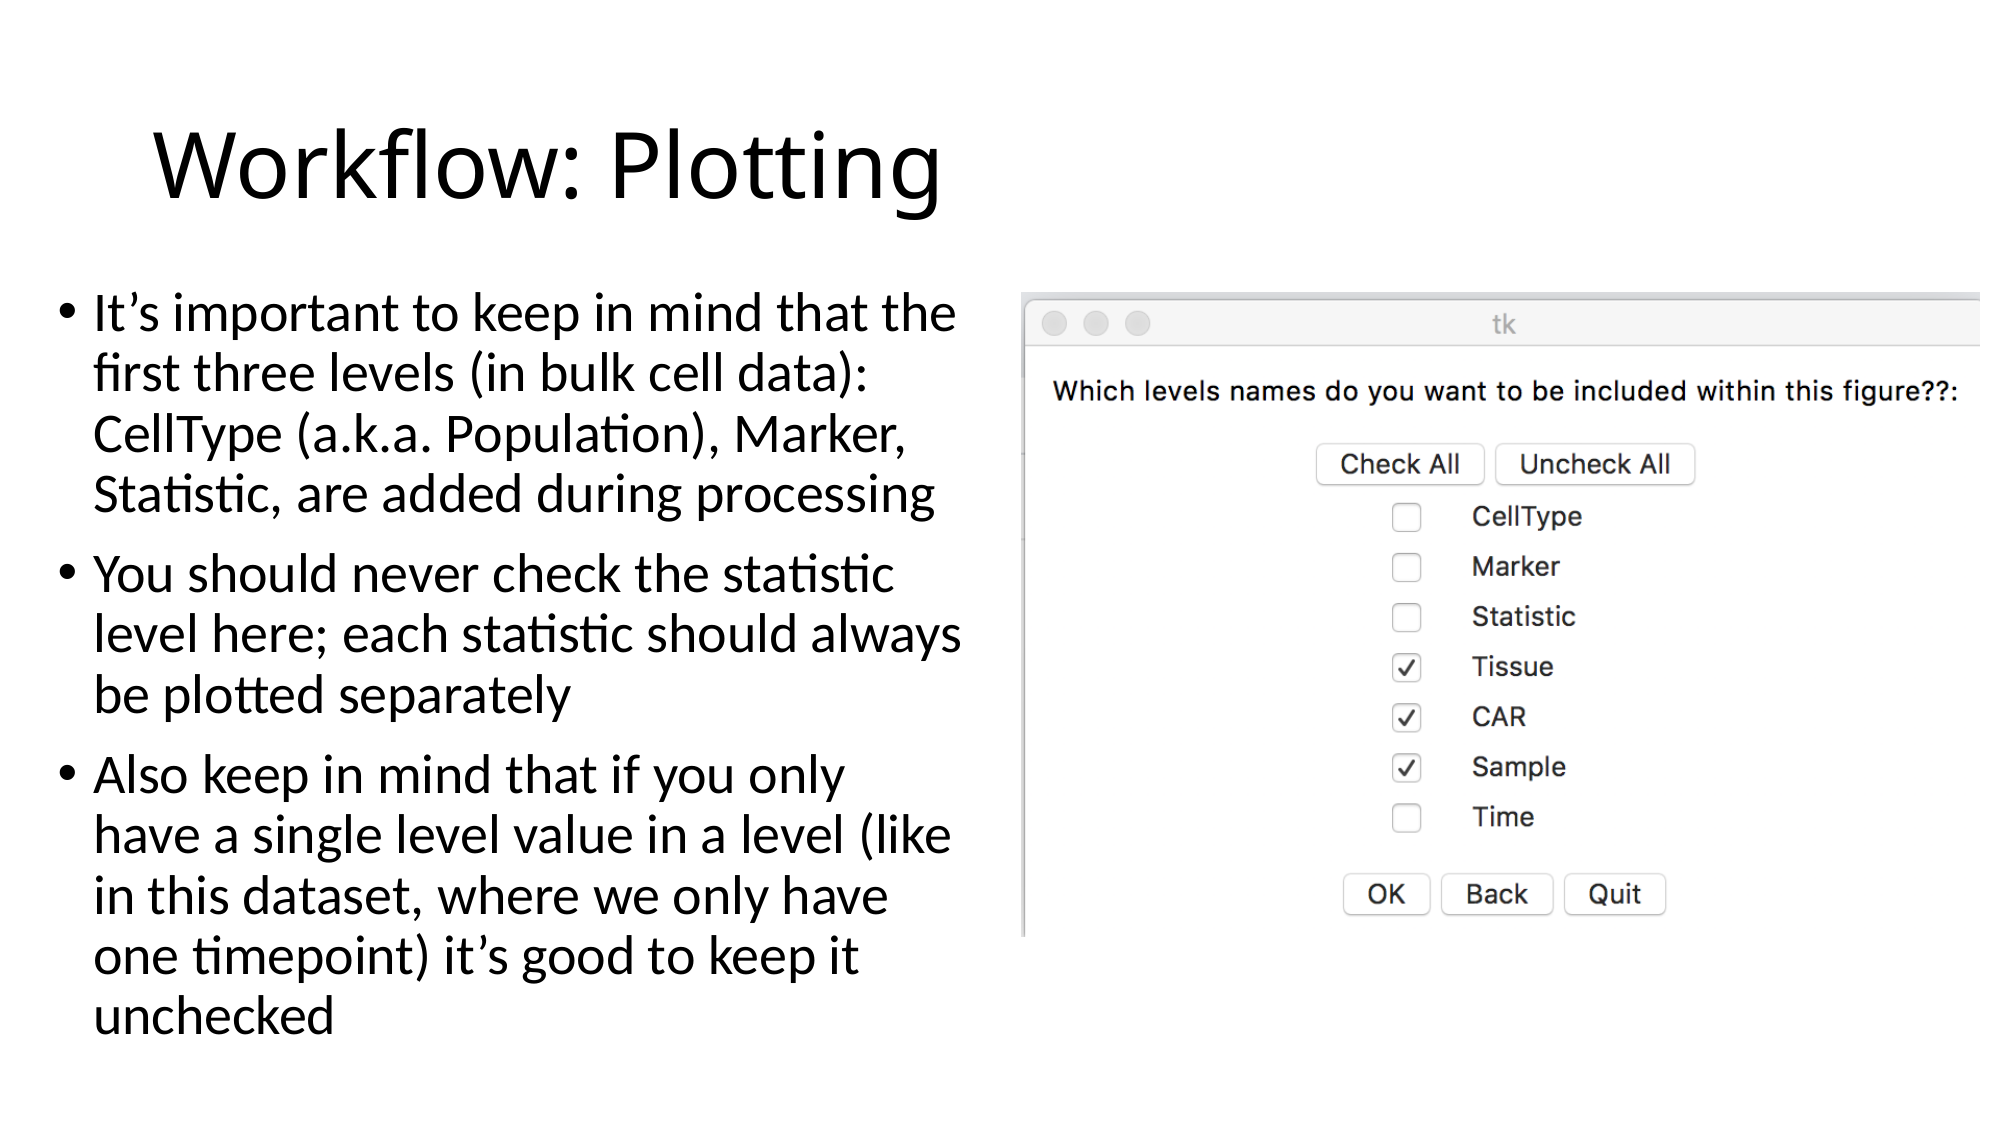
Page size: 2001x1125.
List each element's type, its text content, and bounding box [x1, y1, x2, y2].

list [1021, 292, 1980, 937]
title Workflow: Plotting [137, 59, 1863, 278]
text_box It’s important to keep in mind that the first three levels (in bulk cell data): CellType (a.k.a. Population), Marker, Statistic, are added during processing You should never check the statistic level here; each statistic should always be plotted separately Also keep in mind that if you only have a single level value in a level (like in this dataset, where we only have one timepoint) it’s good to keep it unchecked [42, 275, 979, 1102]
